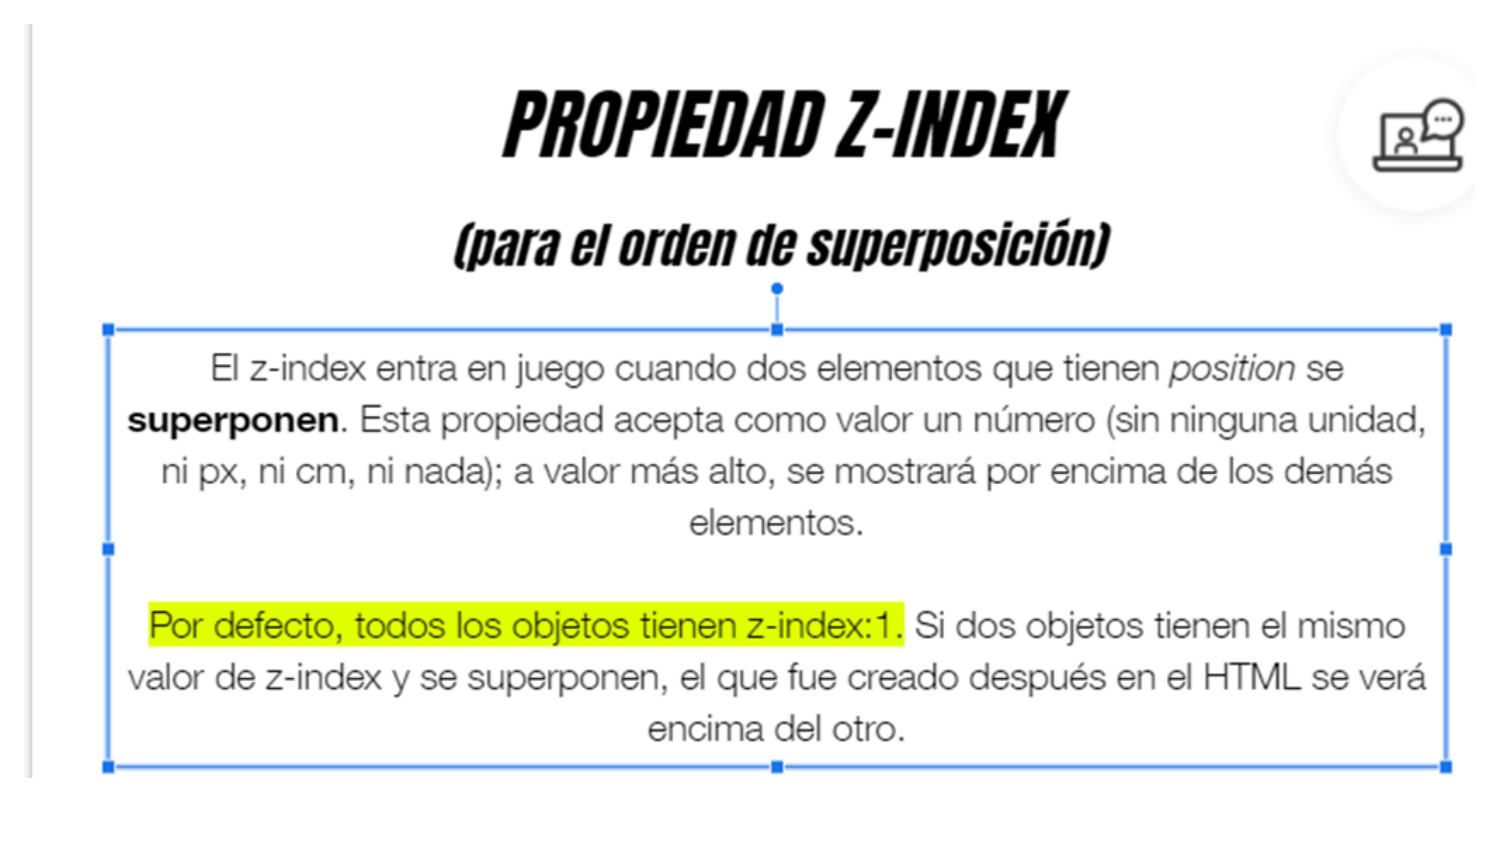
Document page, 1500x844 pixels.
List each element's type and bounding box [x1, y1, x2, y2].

picture [24, 24, 1476, 778]
